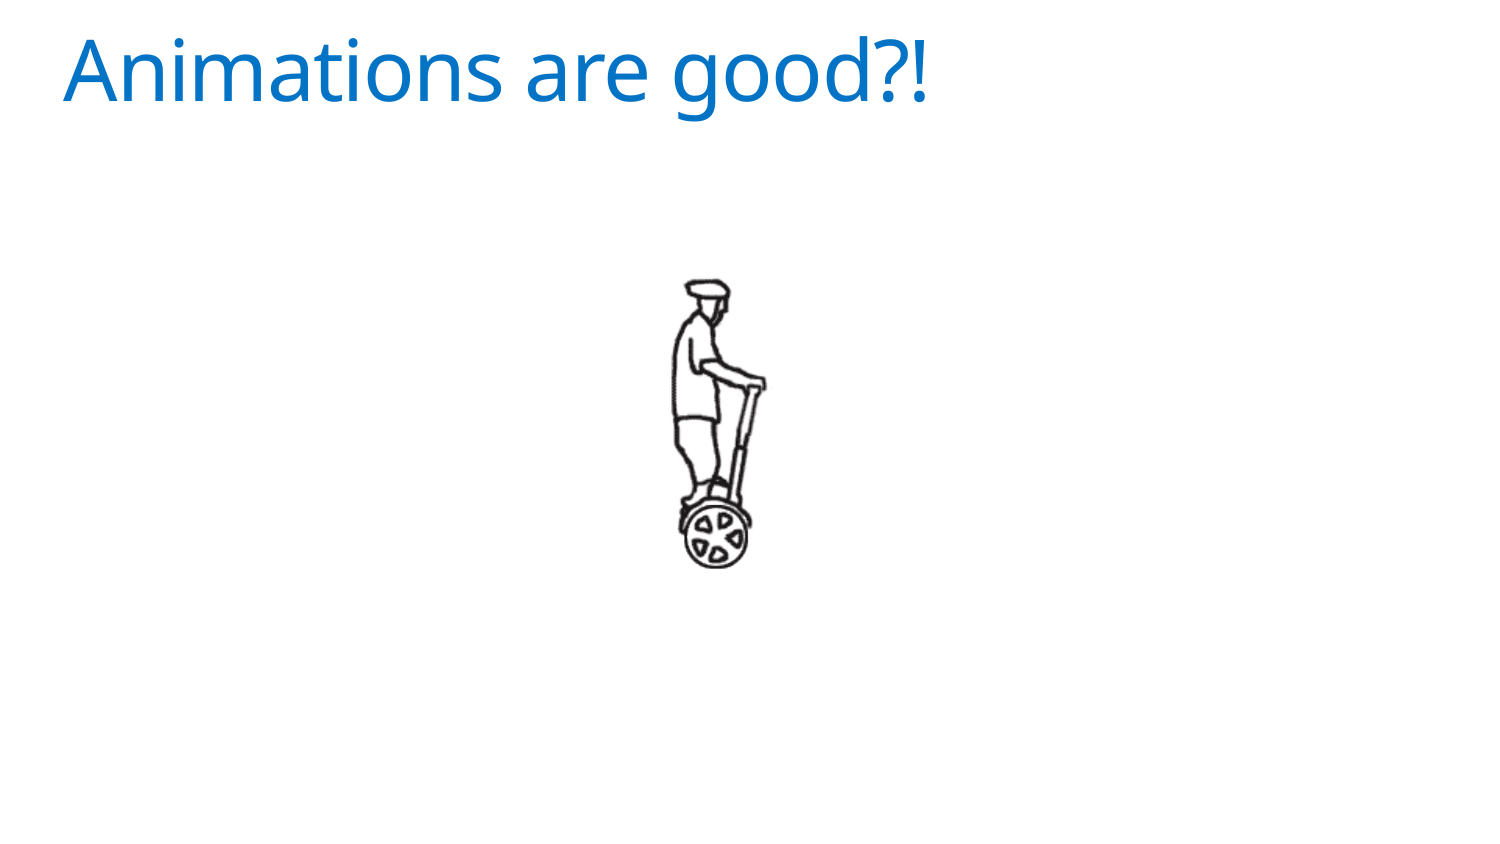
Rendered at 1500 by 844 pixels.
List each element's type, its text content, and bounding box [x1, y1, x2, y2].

picture [499, 234, 1001, 610]
title Animations are good?! [63, 28, 1436, 122]
